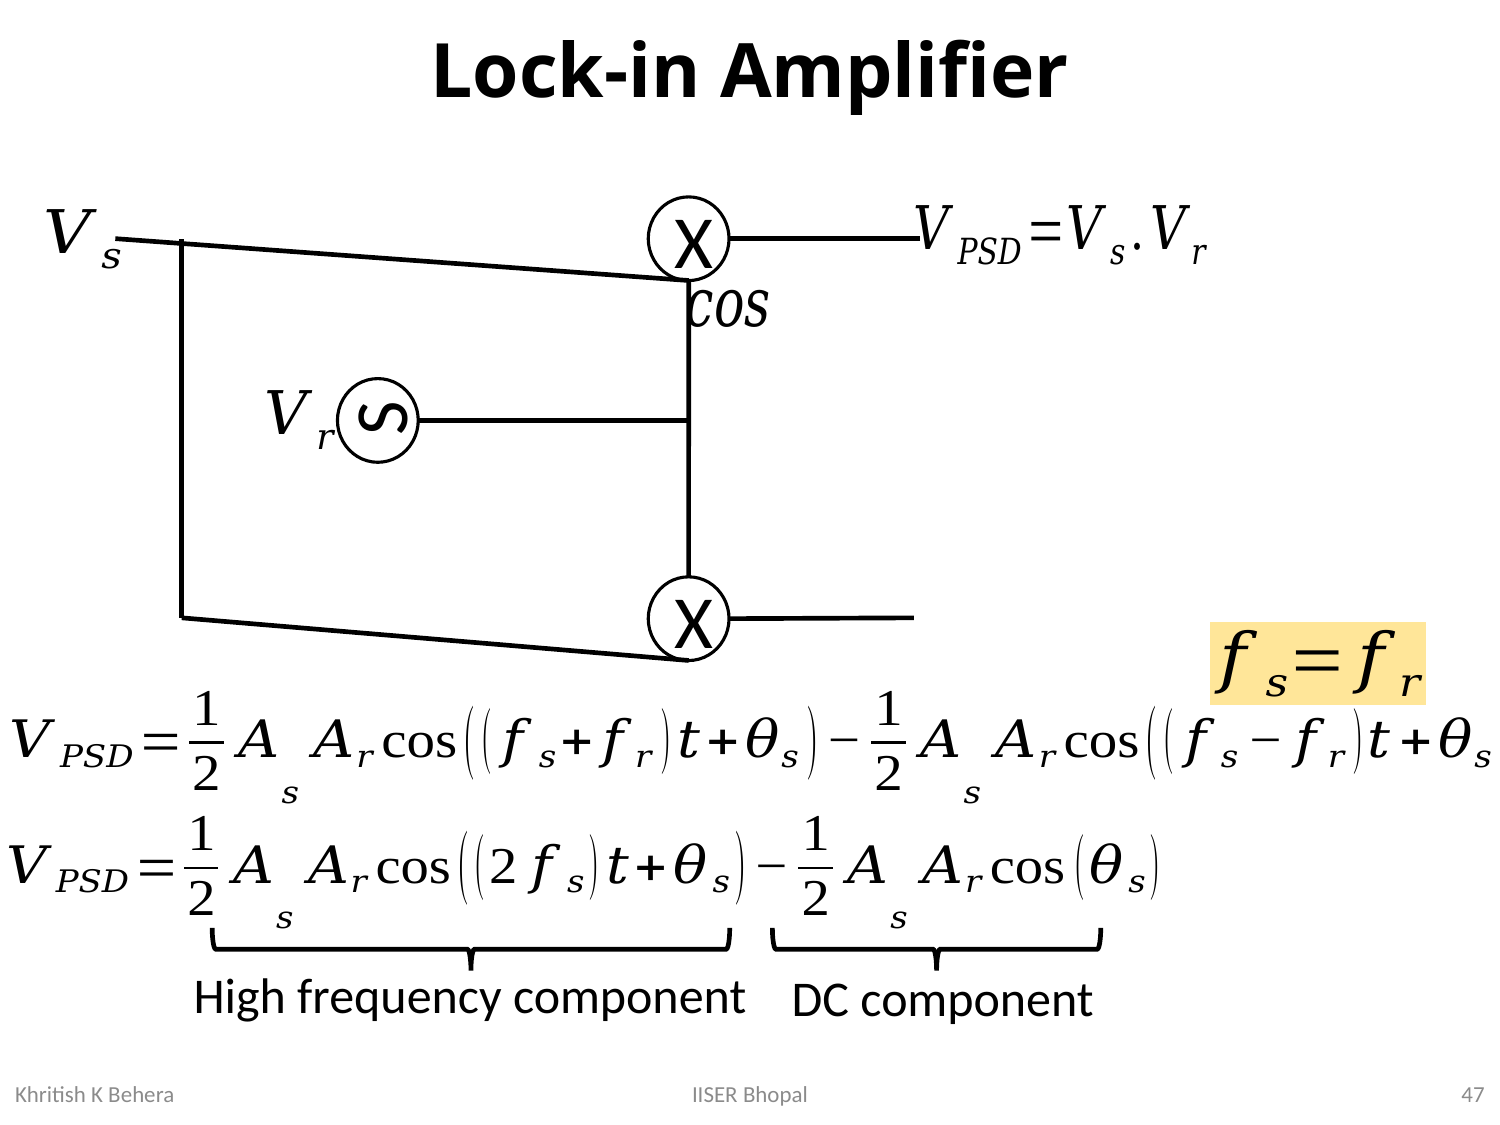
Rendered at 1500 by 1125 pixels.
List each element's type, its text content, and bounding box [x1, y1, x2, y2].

text_box DC component [776, 958, 1124, 1034]
text_box S [336, 377, 420, 464]
text_box X [647, 195, 730, 282]
text_box High frequency component [178, 955, 778, 1031]
slide_number 47 [1162, 1063, 1500, 1124]
footer IISER Bhopal [496, 1063, 1004, 1124]
text_box X [647, 575, 730, 662]
slide_number Khritish K Behera [0, 1063, 338, 1124]
text_box [211, 927, 731, 955]
title Lock-in Amplifier [0, 1, 1500, 146]
text_box [771, 927, 1102, 958]
